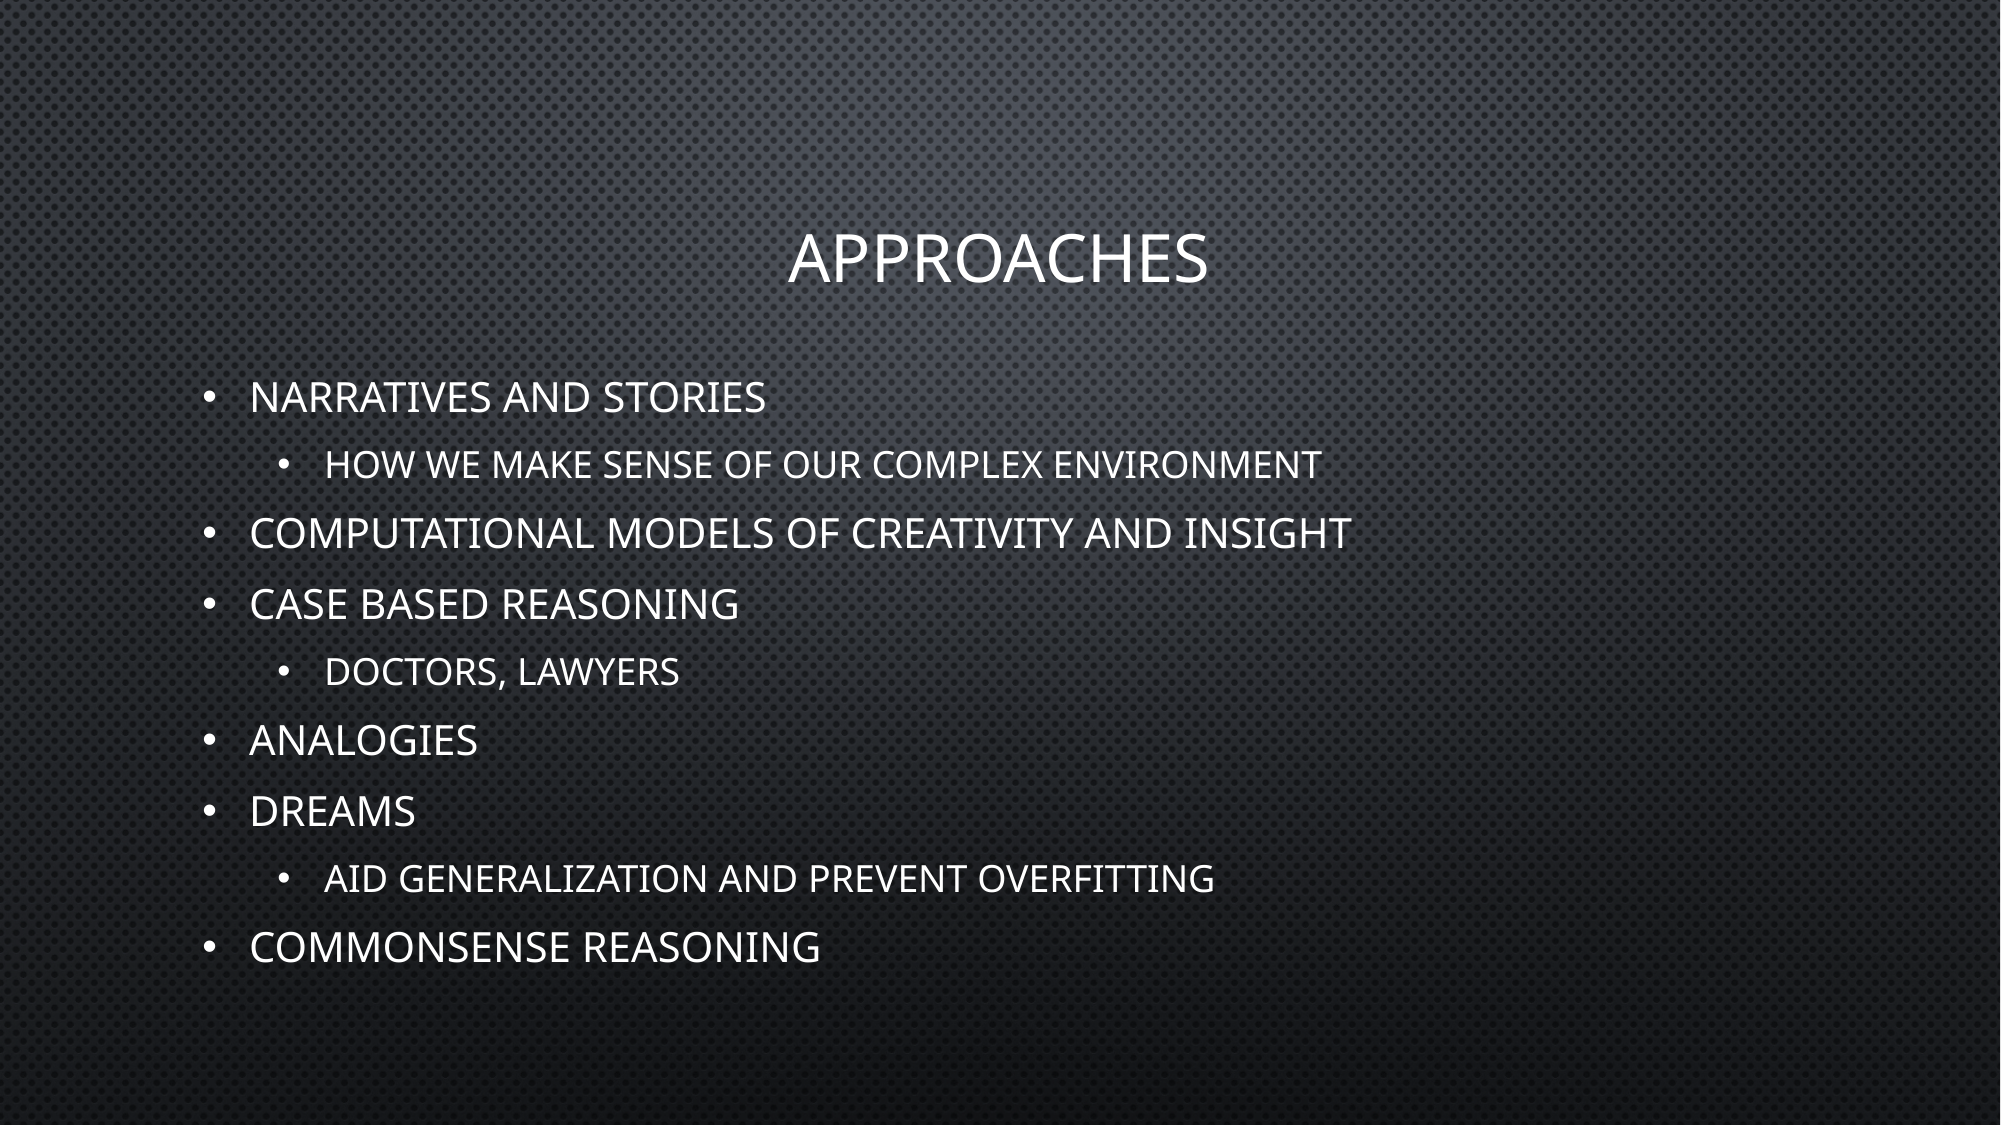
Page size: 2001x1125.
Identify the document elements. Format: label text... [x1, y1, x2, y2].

list Narratives and stories How we make sense of our complex environment Computational models of creativity and insight Case based reasoning Doctors, lawyers Analogies Dreams Aid generalization and prevent overfitting Commonsense reasoning [187, 363, 1813, 1041]
title Approaches [187, 99, 1813, 363]
